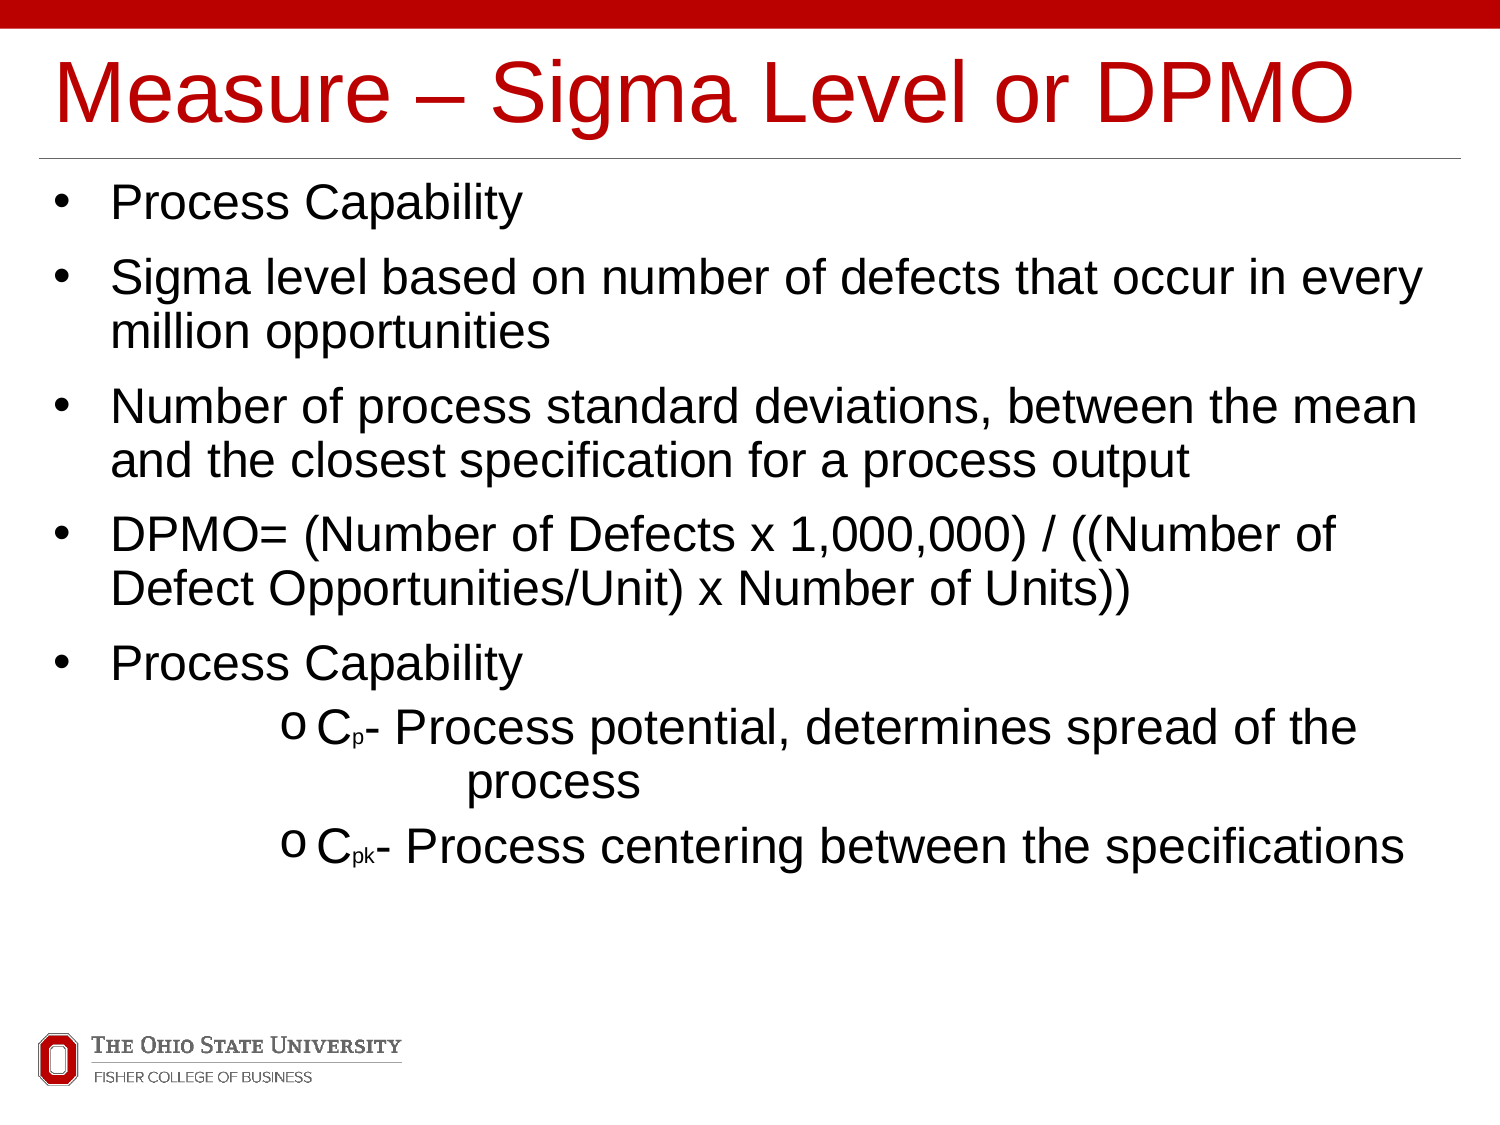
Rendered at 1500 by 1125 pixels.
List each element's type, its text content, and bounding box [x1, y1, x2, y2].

title Measure – Sigma Level or DPMO [38, 38, 1462, 149]
list Process Capability Sigma level based on number of defects that occur in every million opportunities Number of process standard deviations, between the mean and the closest specification for a process output DPMO= (Number of Defects x 1,000,000) / ((Number of Defect Opportunities/Unit) x Number of Units)) Process Capability Cp- Process potential, determines spread of the process Cpk- Process centering between the specifications [38, 168, 1462, 994]
picture [38, 1033, 402, 1086]
